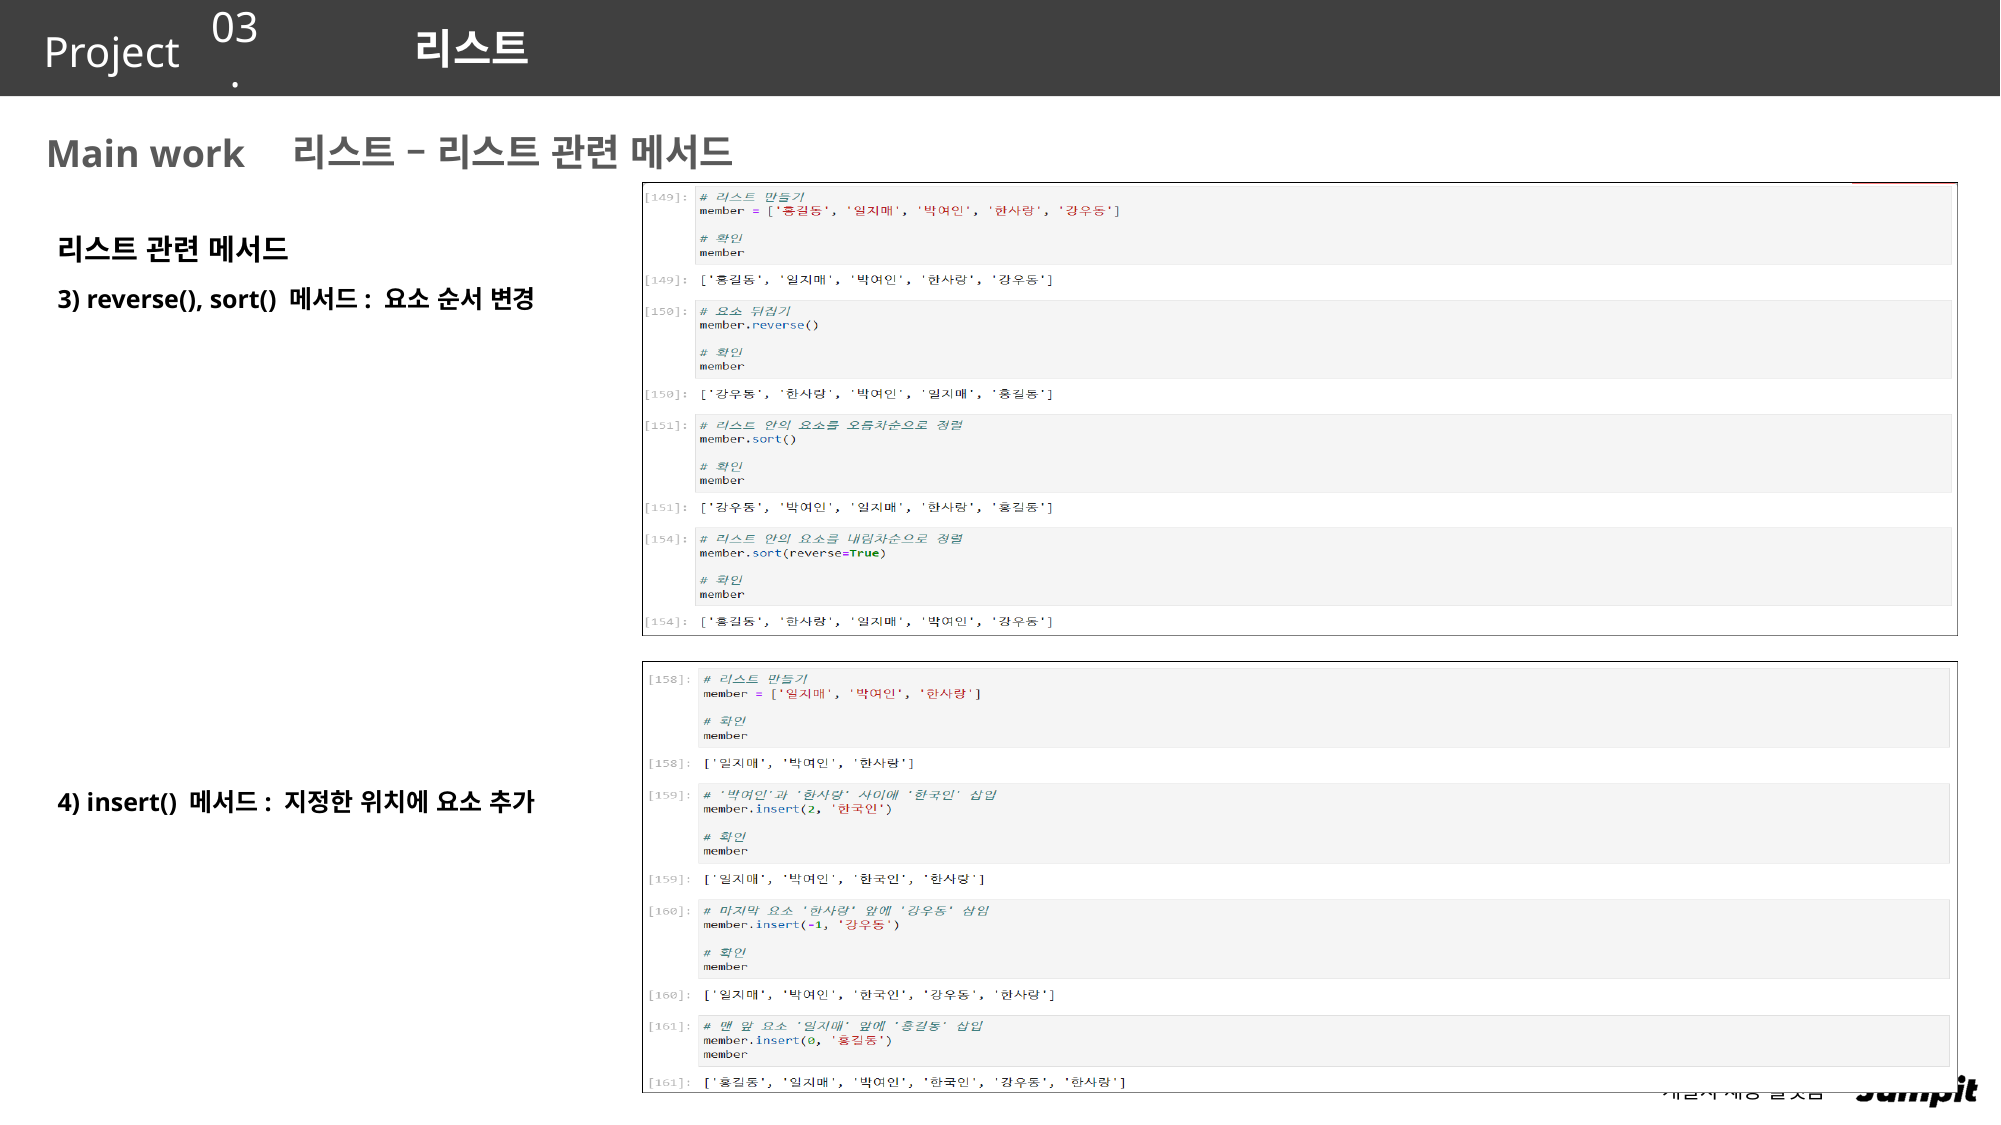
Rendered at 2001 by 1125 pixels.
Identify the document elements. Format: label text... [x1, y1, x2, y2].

list 리스트 관련 메서드 3) reverse(), sort() 메서드: 요소 순서 변경 4) insert() 메서드: 지정한 위치에 요소 추가 [42, 227, 642, 781]
list 리스트 [399, 20, 1707, 82]
picture [642, 661, 1982, 1113]
text_box [42, 781, 642, 1043]
list 03. [192, 20, 278, 82]
list 리스트 – 리스트 관련 메서드 [277, 126, 1856, 183]
picture [642, 182, 1958, 636]
